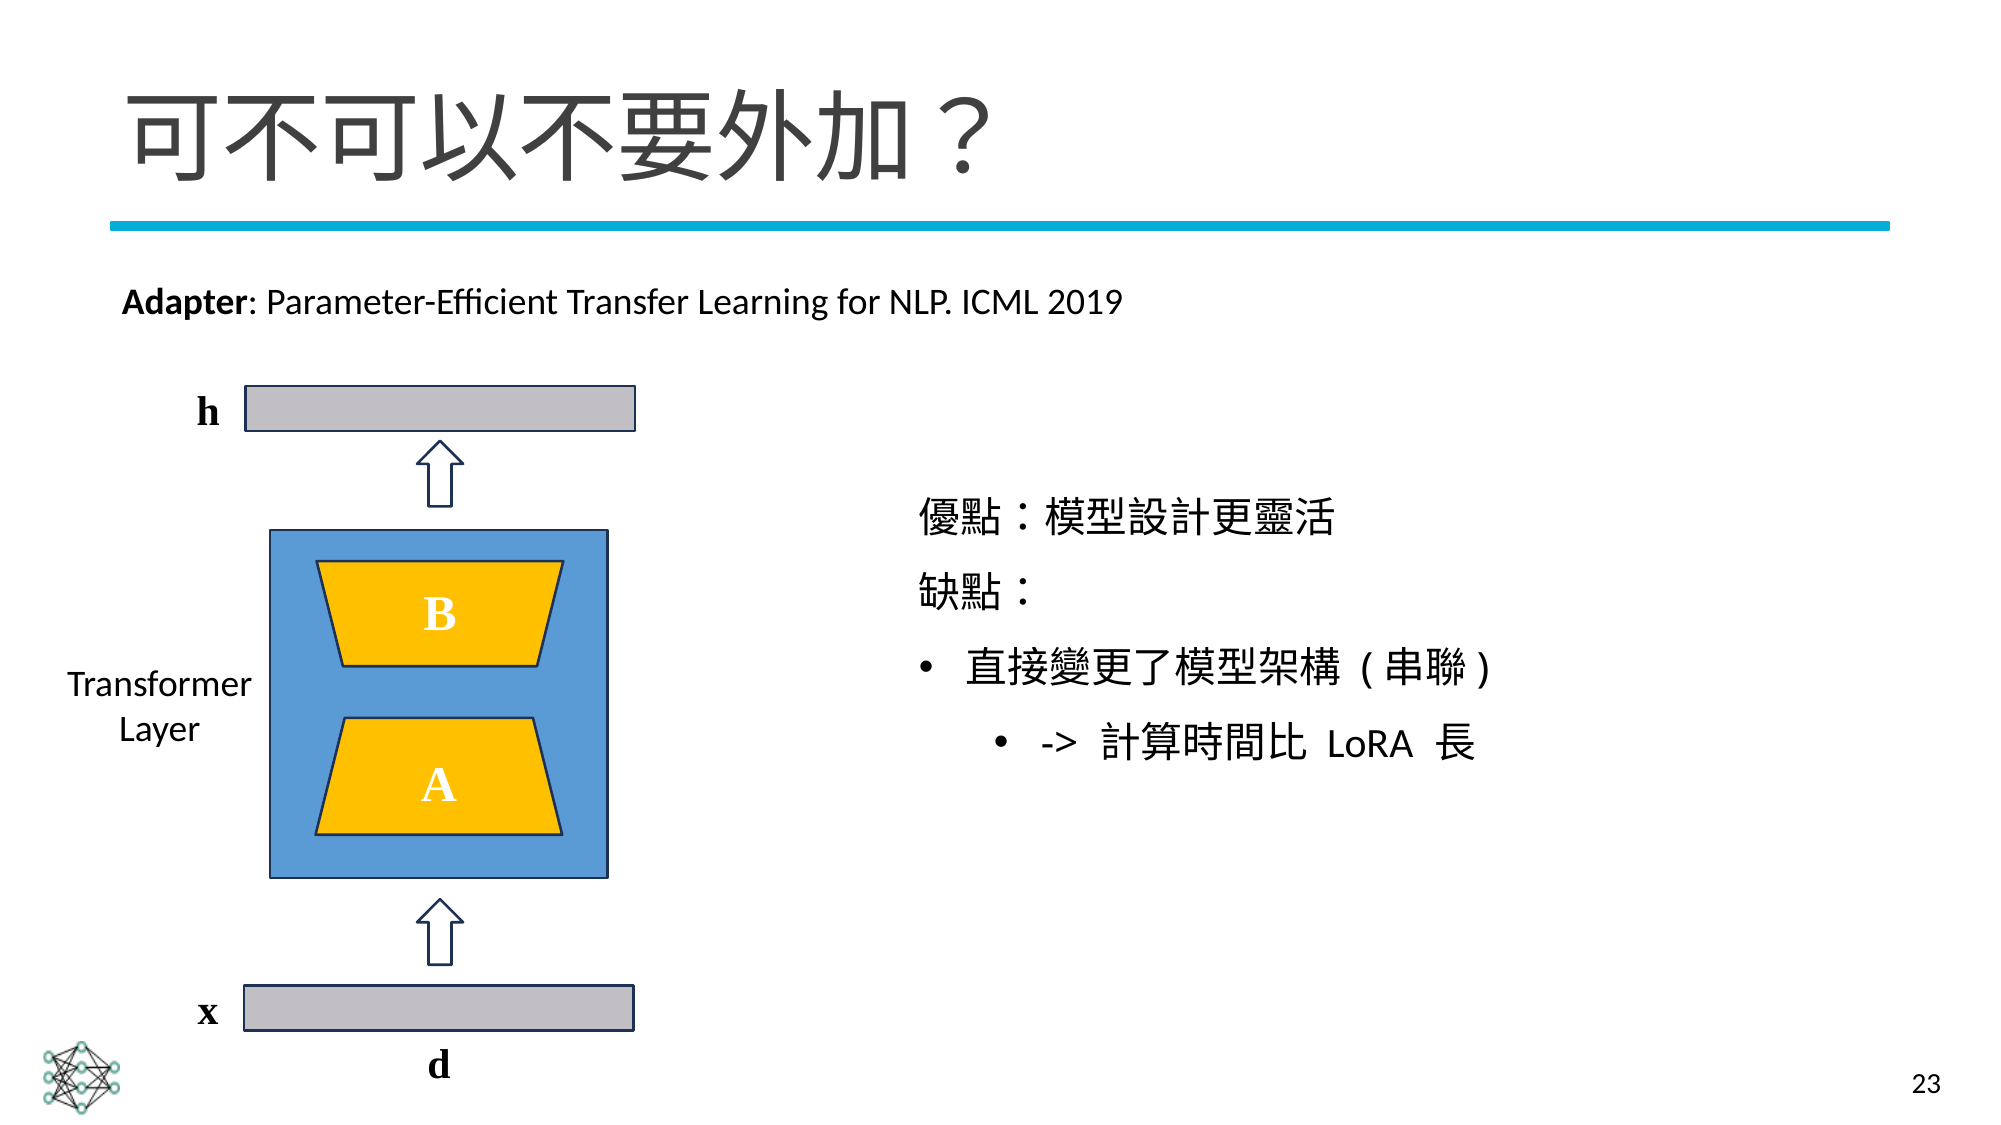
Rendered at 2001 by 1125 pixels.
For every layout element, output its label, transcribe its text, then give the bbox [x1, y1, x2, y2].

text_box x [171, 975, 246, 1041]
text_box [315, 559, 565, 632]
text_box Transformer Layer [47, 651, 273, 756]
text_box 優點：模型設計更靈活 缺點： 直接變更了模型架構 (串聯) -> 計算時間比 LoRA 長 [904, 458, 1601, 774]
picture [43, 1041, 120, 1116]
text_box [269, 529, 609, 879]
text_box [415, 898, 465, 967]
text_box [246, 385, 636, 432]
title 可不可以不要外加？ [107, 58, 1899, 228]
text_box [415, 439, 465, 508]
text_box Adapter: Parameter-Efficient Transfer Learning for NLP. ICML 2019 [107, 269, 1177, 329]
text_box [337, 648, 543, 668]
text_box d [401, 1029, 476, 1095]
text_box h [171, 375, 246, 441]
text_box A [314, 716, 564, 837]
text_box [246, 984, 635, 1032]
text_box B [333, 572, 547, 648]
slide_number 23 [1740, 1052, 1957, 1113]
